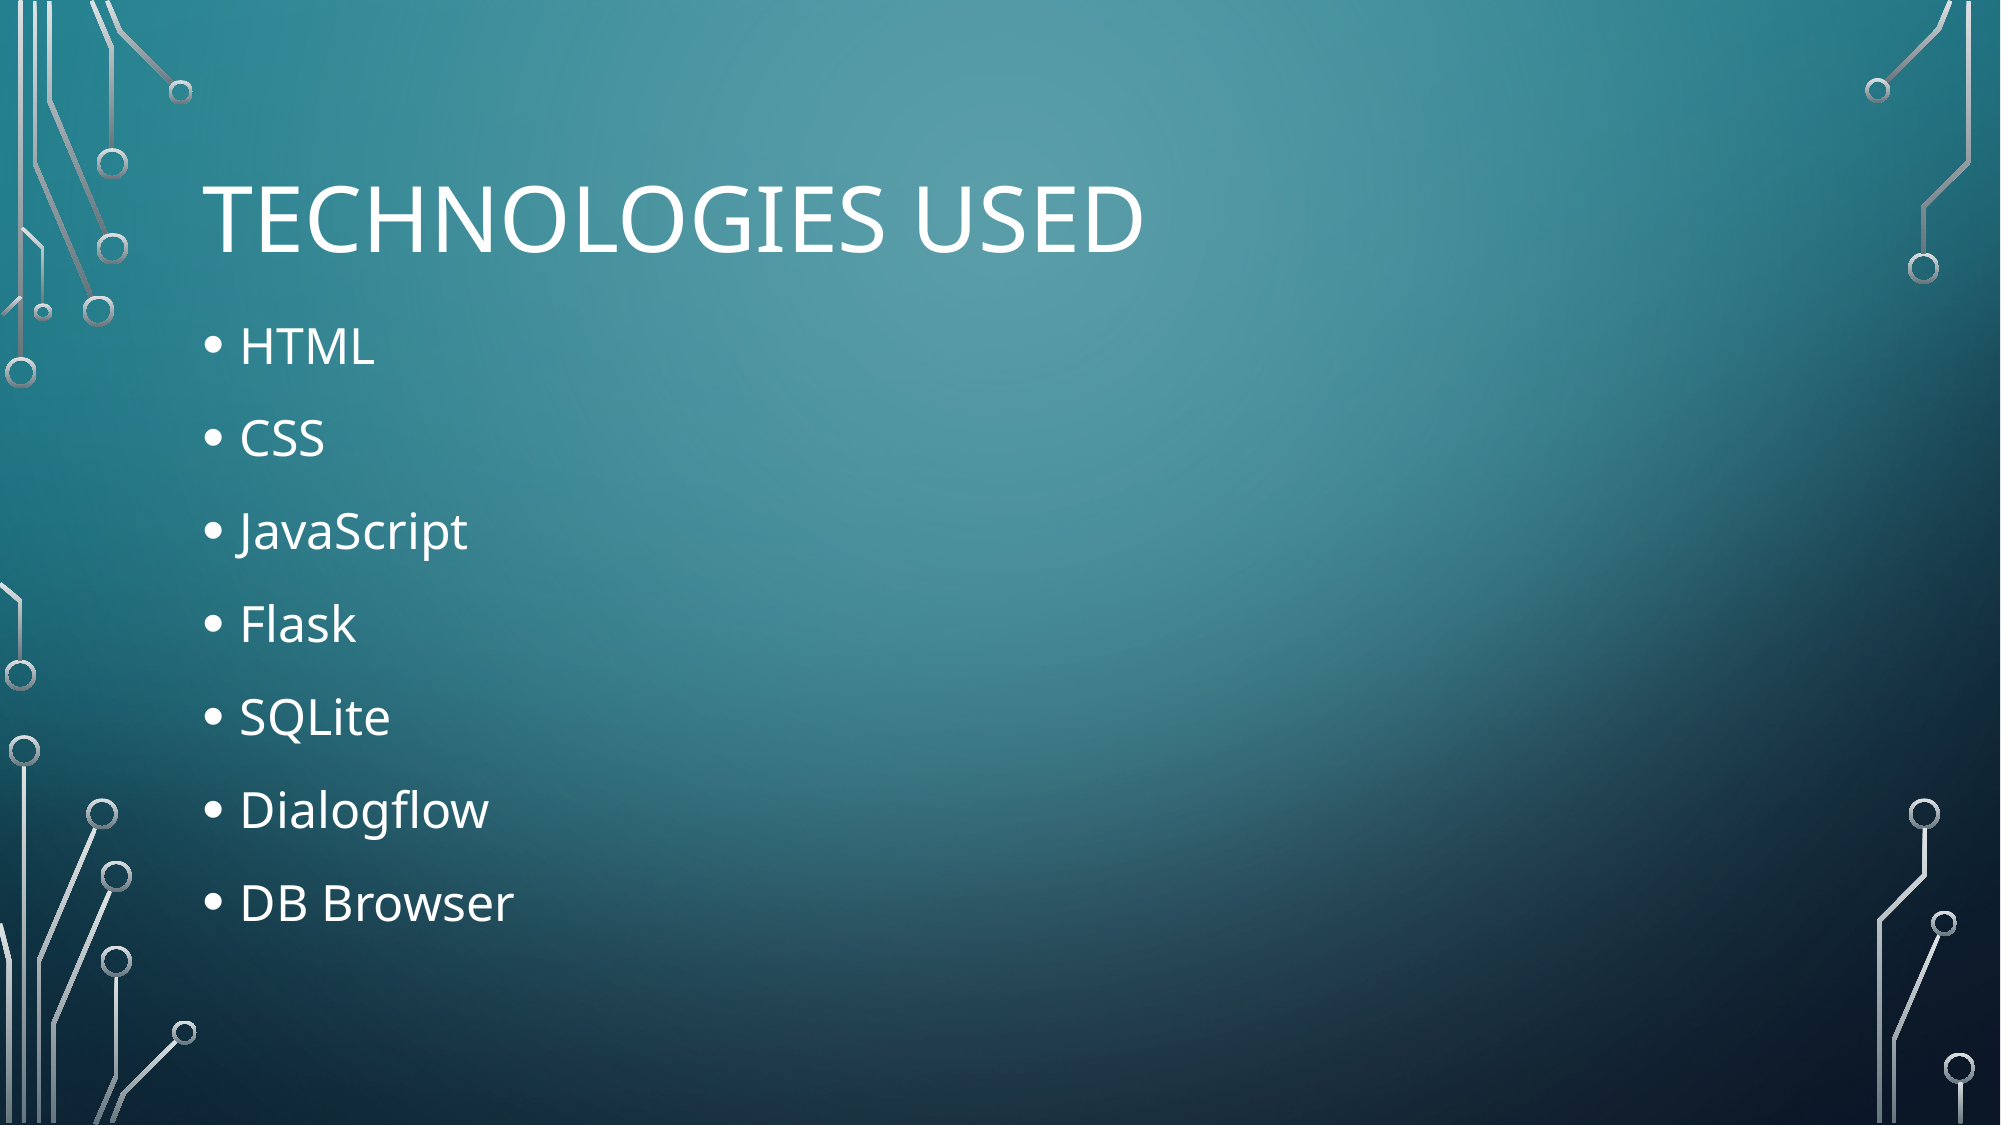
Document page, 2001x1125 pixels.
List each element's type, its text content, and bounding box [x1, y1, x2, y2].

list HTML CSS JavaScript Flask SQLite Dialogflow DB Browser [187, 294, 1813, 1024]
title Technologies used [187, 101, 1813, 294]
